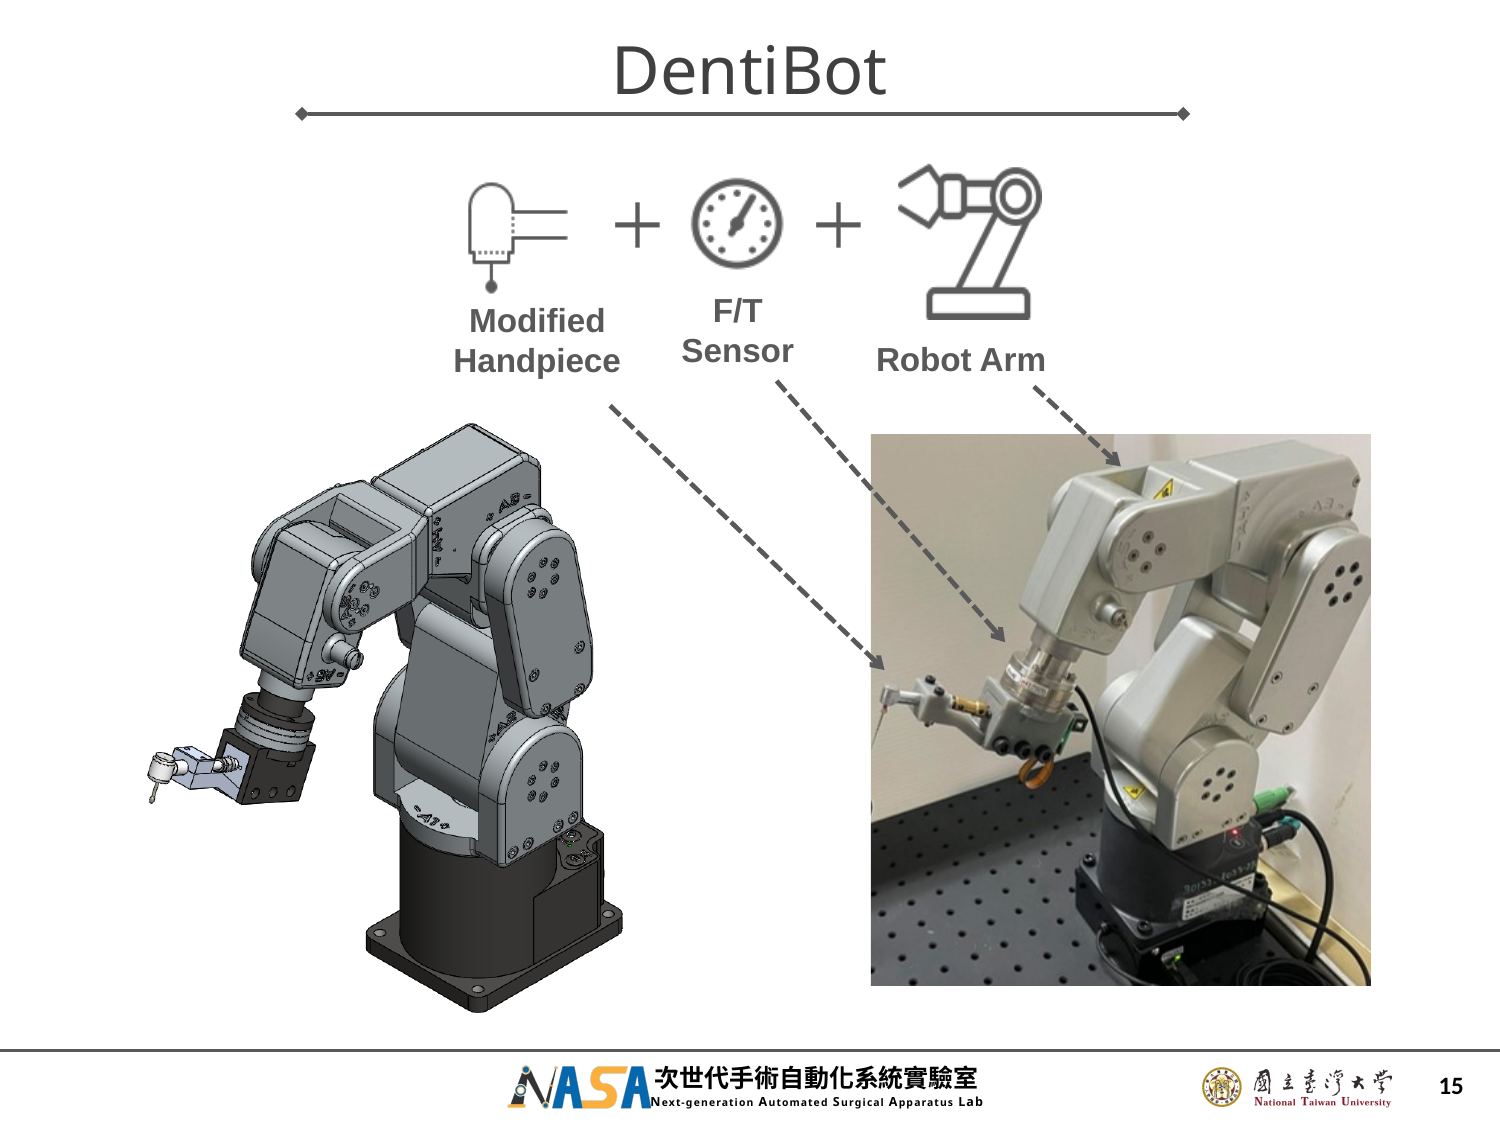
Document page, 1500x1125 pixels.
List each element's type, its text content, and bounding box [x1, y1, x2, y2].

picture [870, 434, 1371, 986]
picture [103, 418, 671, 1019]
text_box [610, 405, 885, 671]
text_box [1033, 386, 1121, 467]
picture [504, 1062, 654, 1113]
slide_number 15 [1417, 1047, 1479, 1123]
picture [1199, 1061, 1397, 1114]
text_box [776, 380, 1006, 643]
title DentiBot [0, 34, 1500, 112]
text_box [437, 158, 1063, 388]
